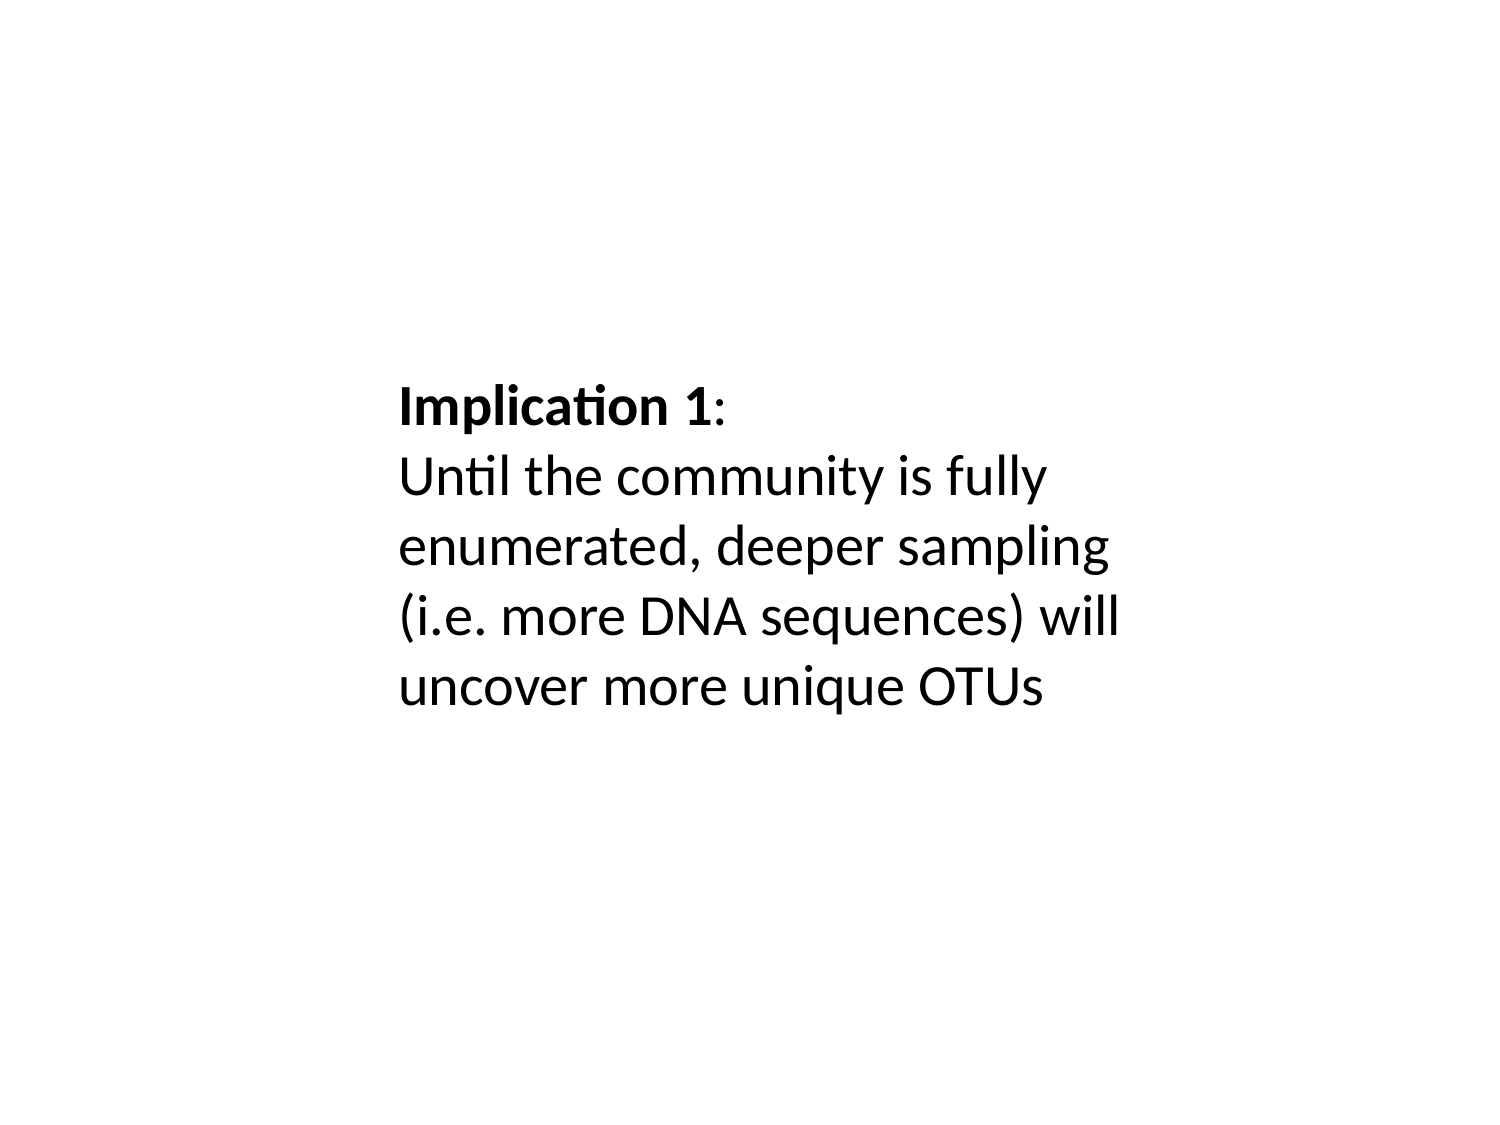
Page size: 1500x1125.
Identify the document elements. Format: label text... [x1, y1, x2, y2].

text_box Implication 1: Until the community is fully enumerated, deeper sampling (i.e. more DNA sequences) will uncover more unique OTUs [383, 289, 1150, 725]
